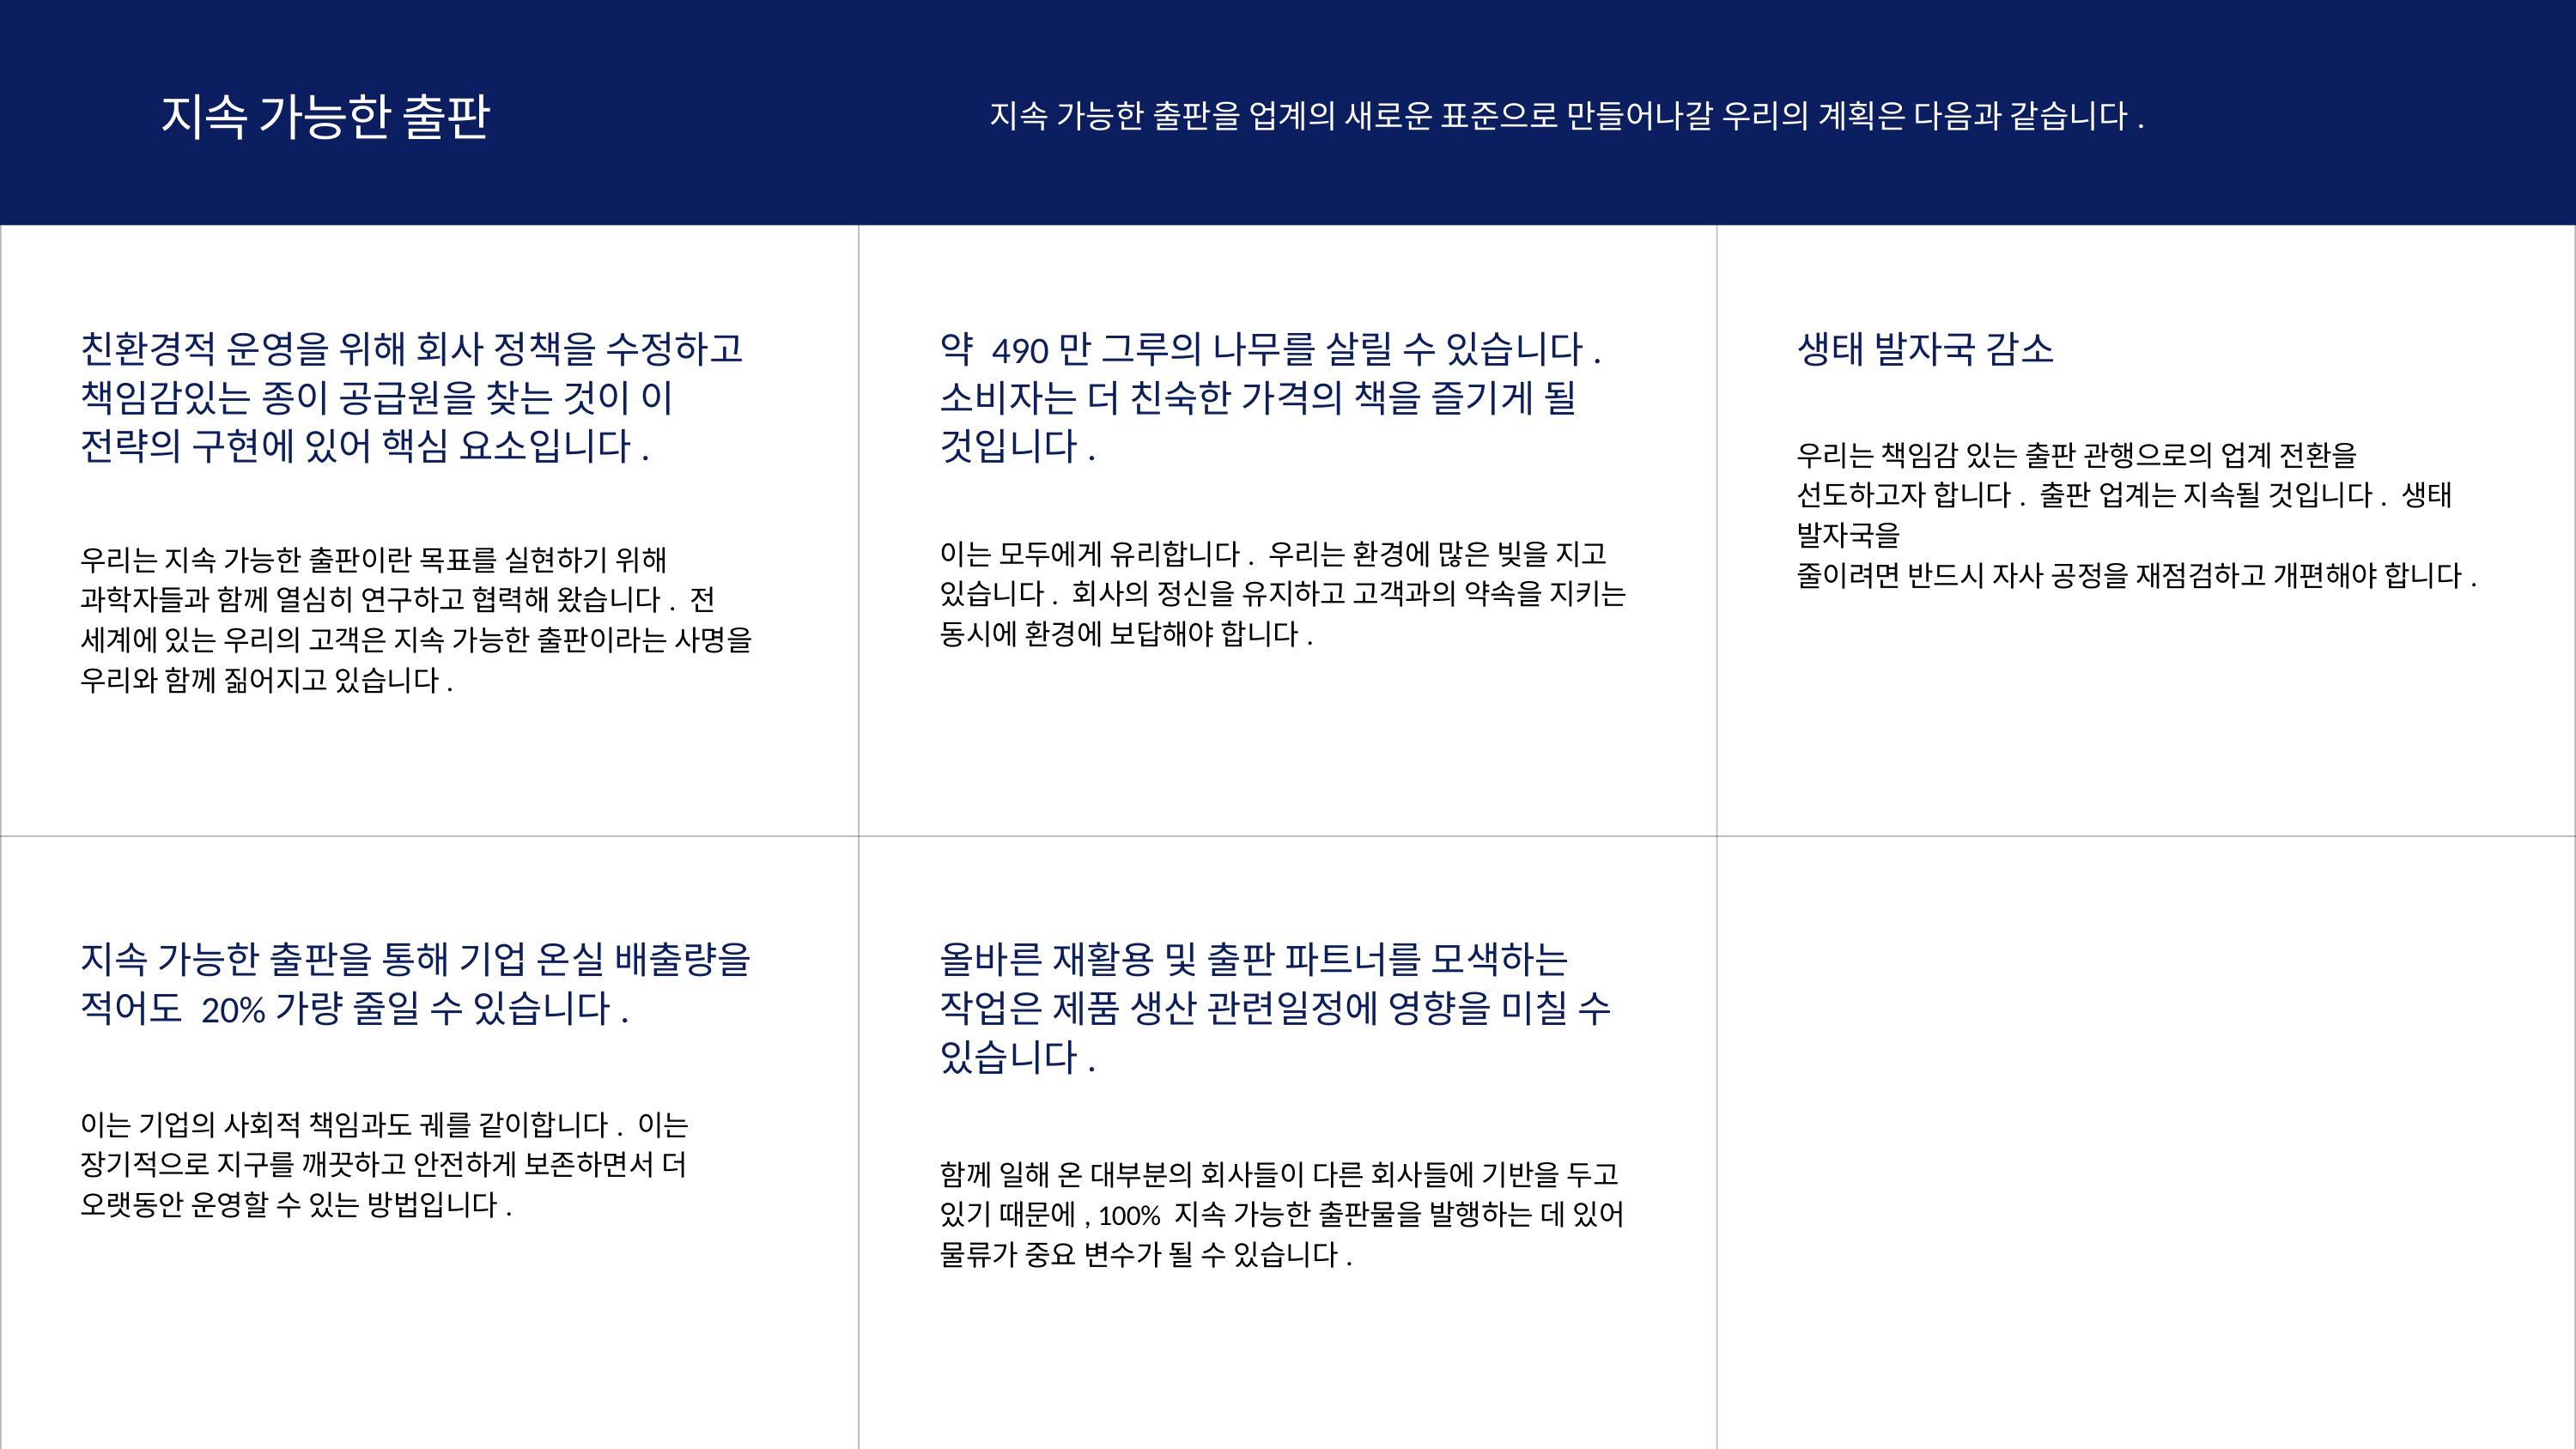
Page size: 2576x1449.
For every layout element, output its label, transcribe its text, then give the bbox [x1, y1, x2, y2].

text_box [1795, 324, 2496, 545]
text_box 지속 가능한 출판을 업계의 새로운 표준으로 만들어나갈 우리의 계획은 다음과 같습니다. [989, 93, 2416, 136]
text_box [0, 0, 2576, 226]
text_box 지속 가능한 출판 [160, 81, 872, 146]
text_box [79, 324, 780, 729]
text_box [939, 935, 1640, 1304]
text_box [79, 935, 780, 1254]
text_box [939, 324, 1640, 605]
